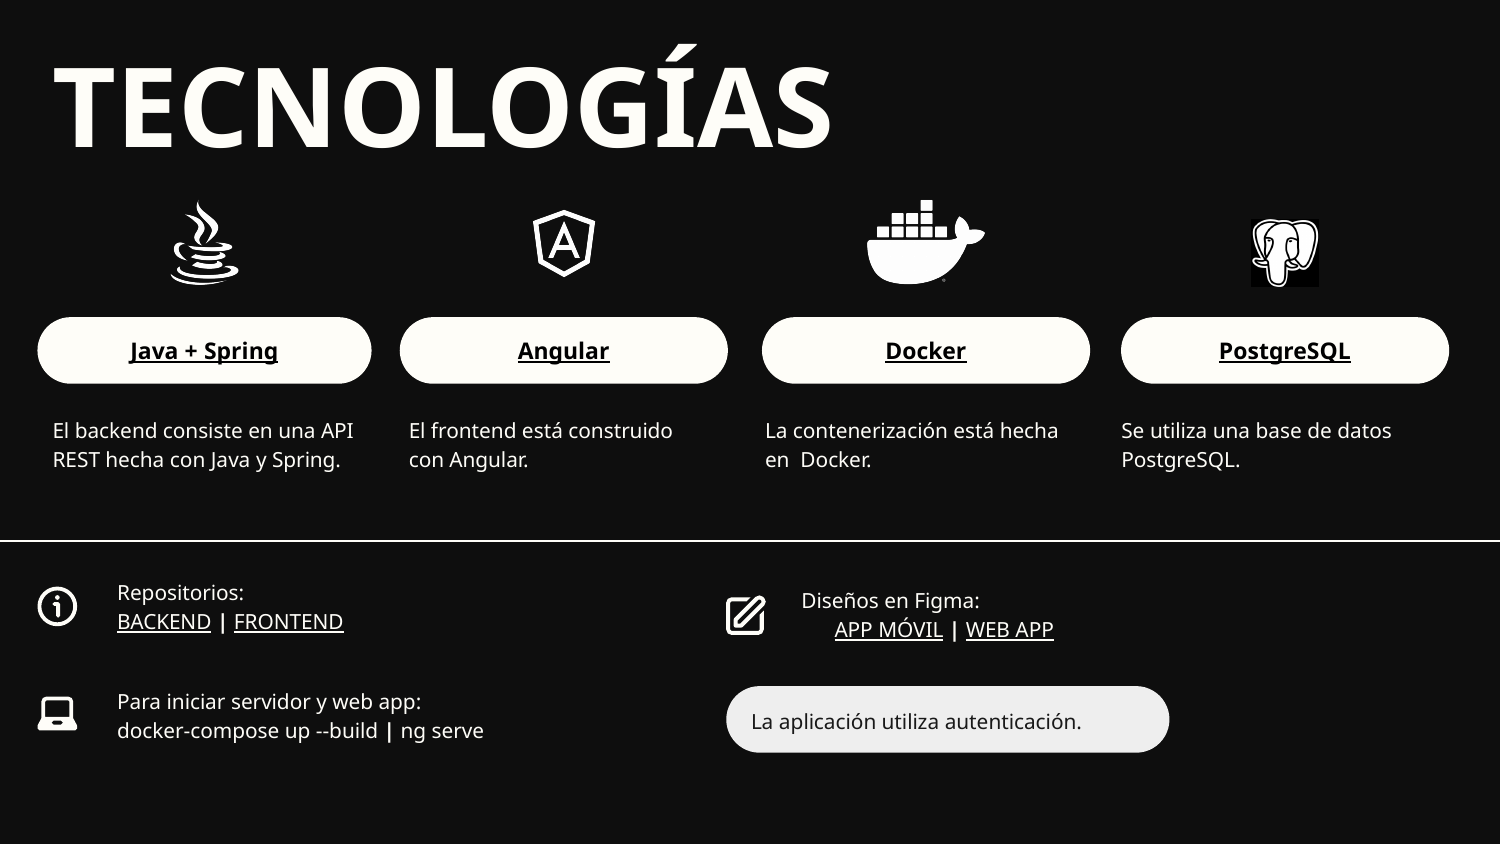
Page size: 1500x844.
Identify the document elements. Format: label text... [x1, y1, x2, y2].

picture [161, 199, 248, 286]
text_box Angular [399, 317, 728, 384]
text_box PostgreSQL [1121, 317, 1450, 384]
text_box La aplicación utiliza autenticación. [726, 686, 1170, 753]
text_box Repositorios: BACKEND | FRONTEND [102, 570, 660, 643]
text_box Docker [761, 317, 1091, 384]
text_box Para iniciar servidor y web app: docker-compose up --build | ng serve [102, 677, 660, 751]
text_box El frontend está construido con Angular. [393, 399, 728, 494]
picture [1251, 219, 1319, 287]
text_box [37, 586, 78, 627]
picture [520, 199, 607, 286]
text_box Diseños en Figma: APP MÓVIL | WEB APP [786, 586, 1202, 643]
title TECNOLOGÍAS [37, 37, 878, 200]
text_box Java + Spring [37, 317, 372, 384]
text_box Se utiliza una base de datos PostgreSQL. [1106, 399, 1441, 494]
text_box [725, 595, 766, 636]
text_box El backend consiste en una API REST hecha con Java y Spring. [37, 399, 372, 494]
text_box [37, 696, 78, 731]
text_box La contenerización está hecha en Docker. [749, 399, 1085, 494]
picture [866, 199, 986, 286]
